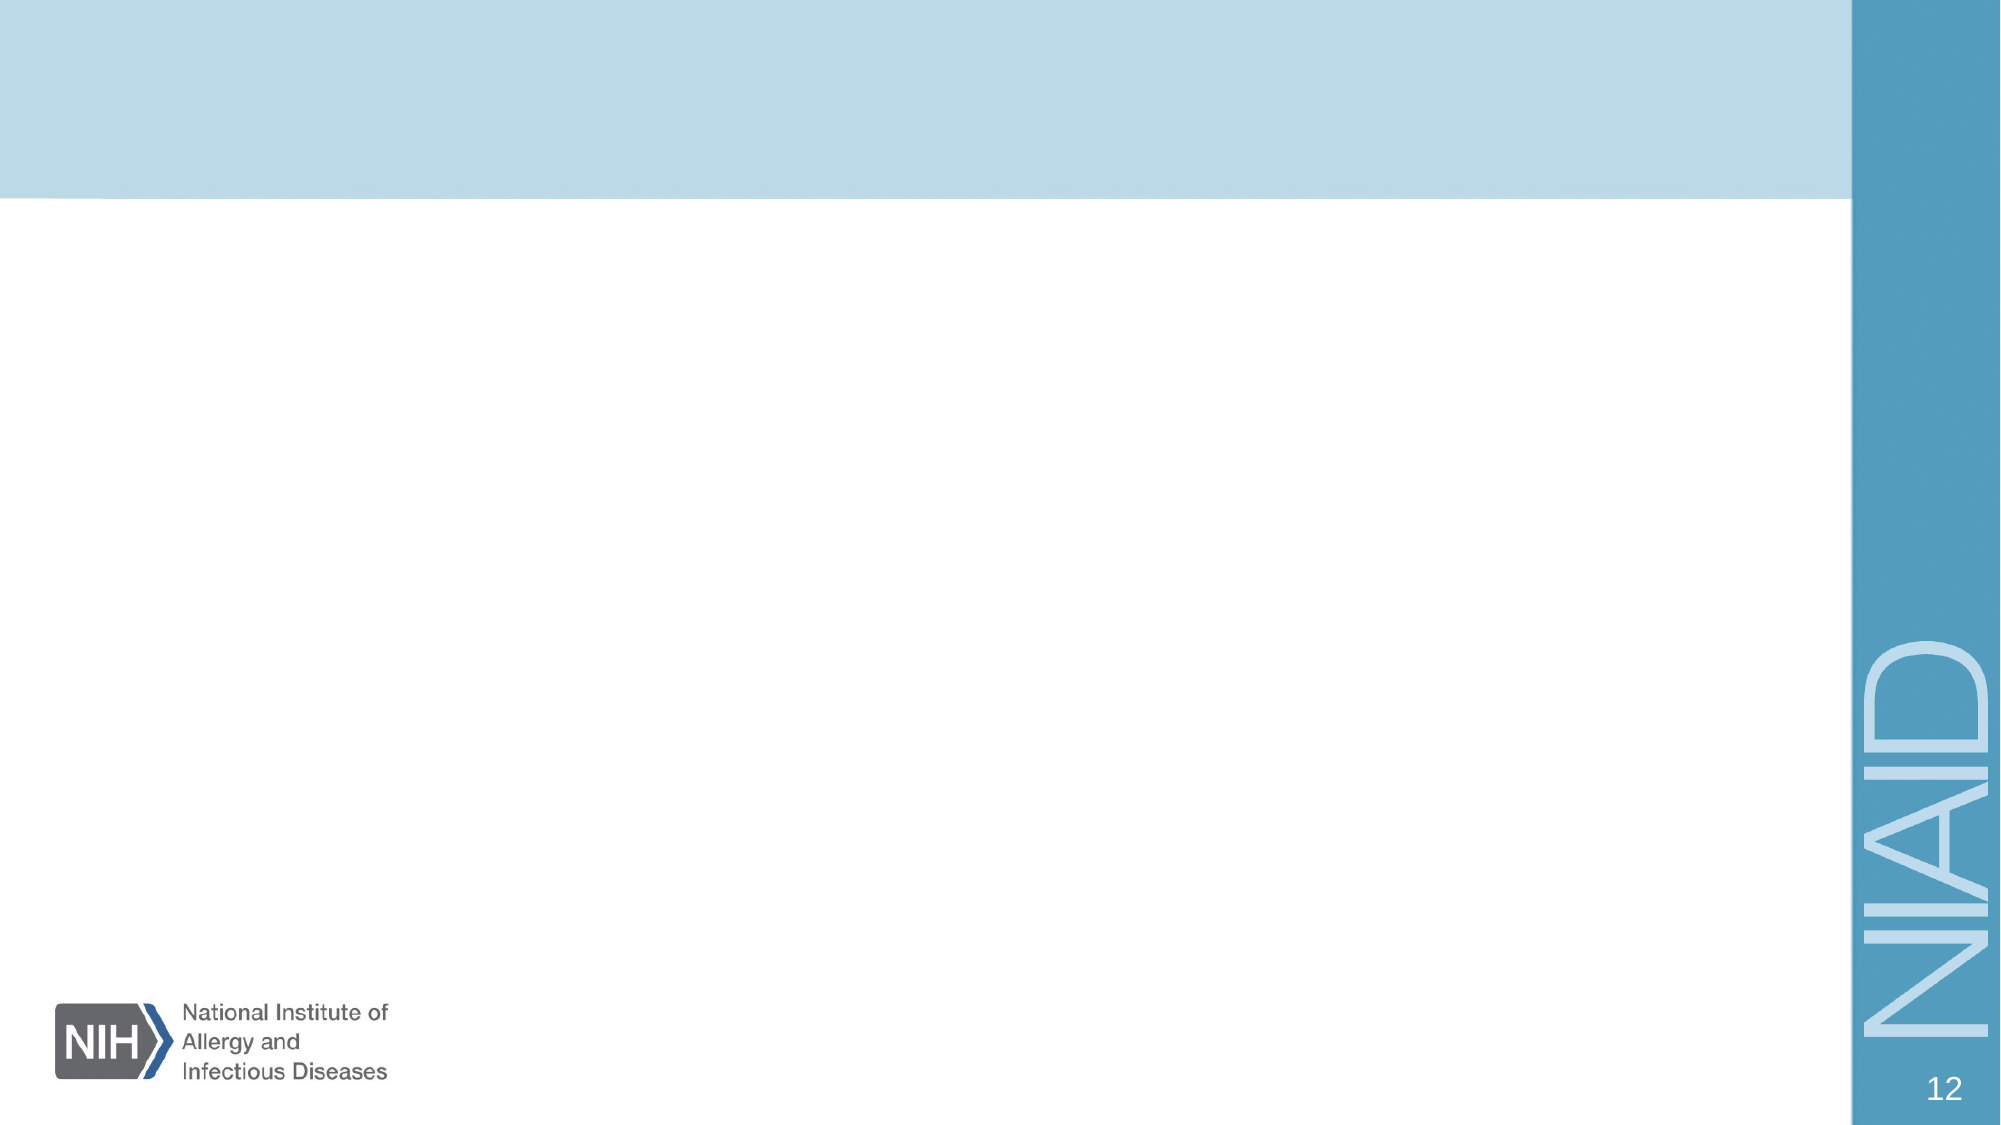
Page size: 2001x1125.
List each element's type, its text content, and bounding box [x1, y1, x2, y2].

picture [0, 0, 2001, 1125]
slide_number 12 [1864, 1053, 1978, 1115]
